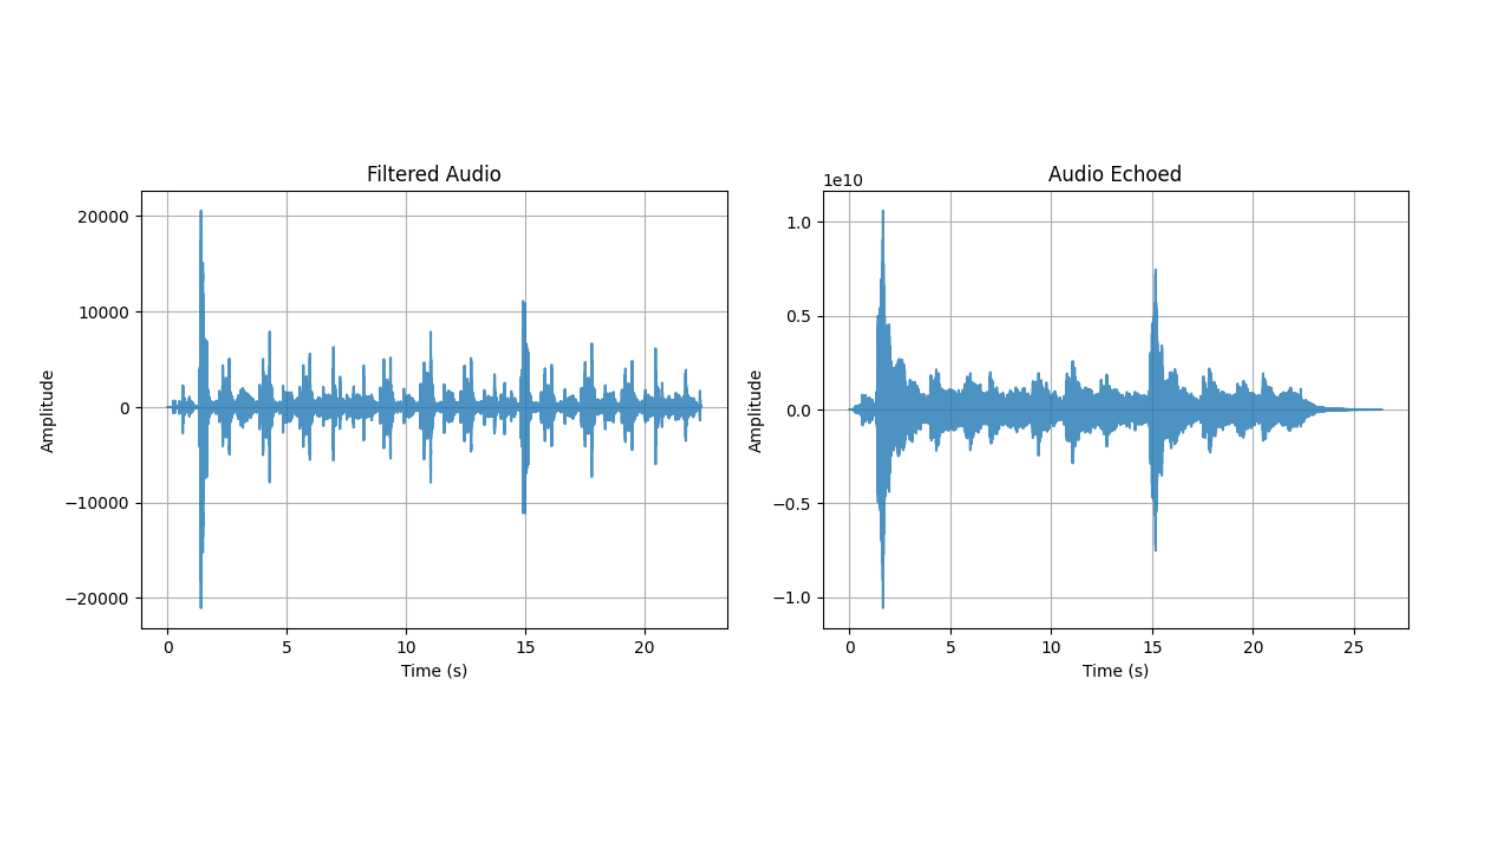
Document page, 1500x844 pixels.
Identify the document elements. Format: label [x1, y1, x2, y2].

picture [29, 153, 1420, 691]
